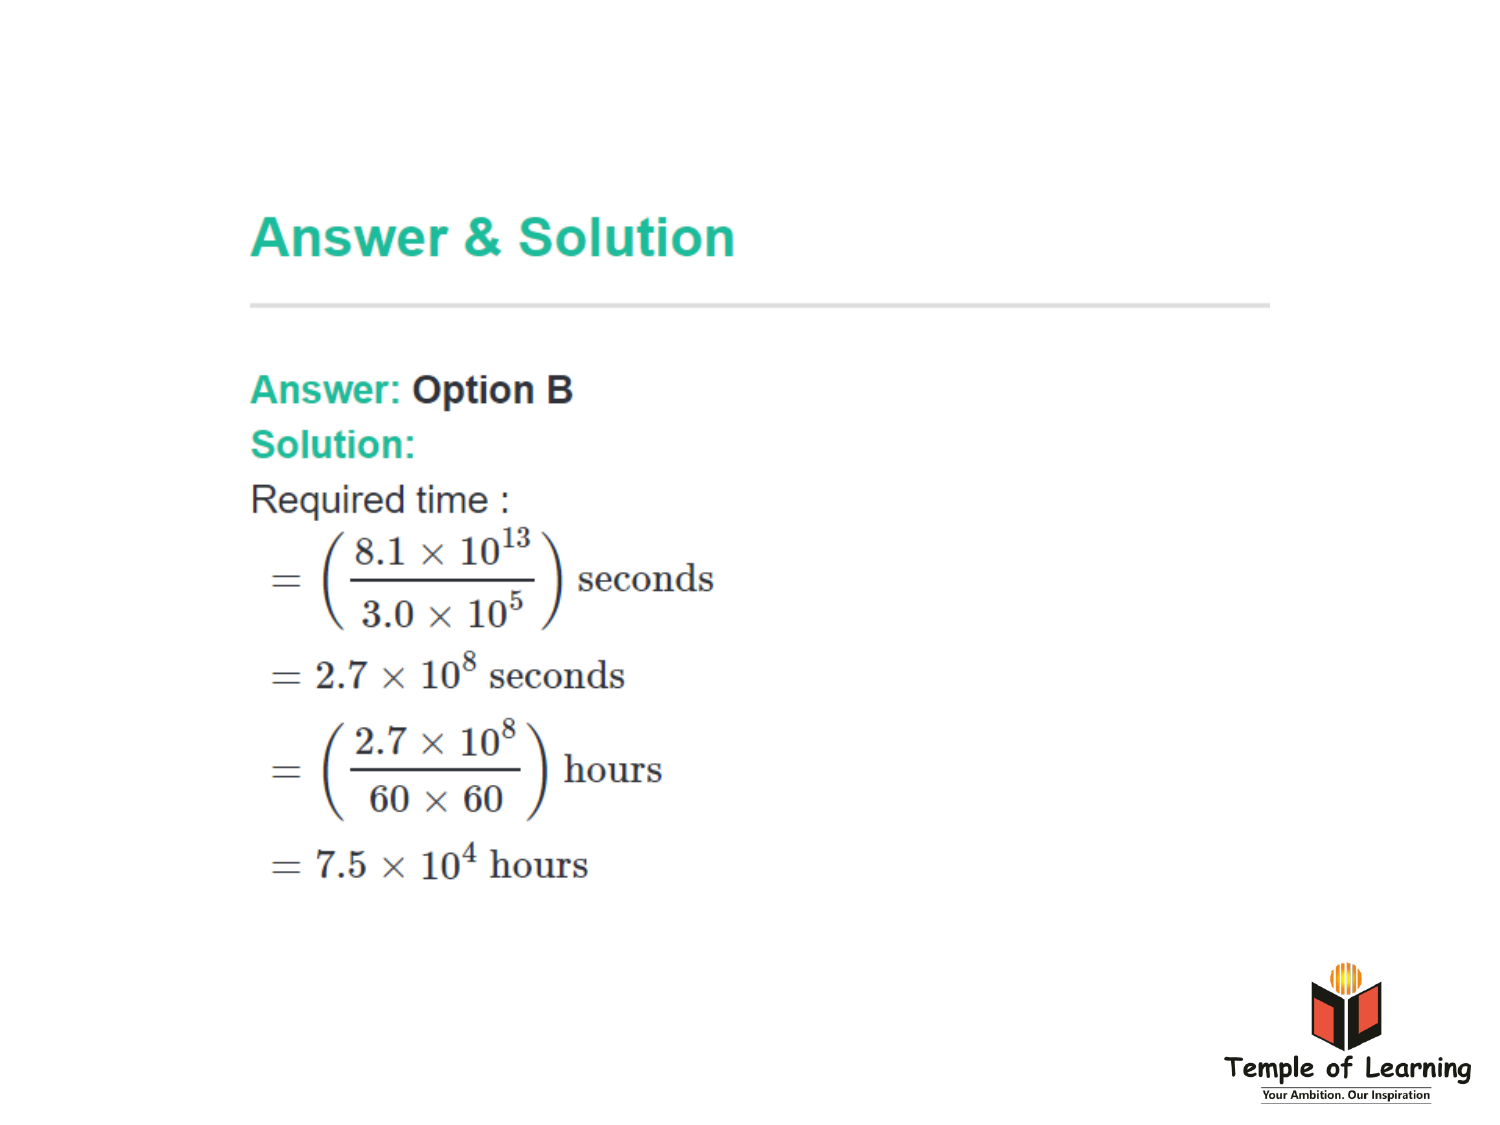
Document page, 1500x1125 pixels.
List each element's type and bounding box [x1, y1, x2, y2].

picture [1224, 962, 1471, 1104]
picture [230, 197, 1270, 928]
